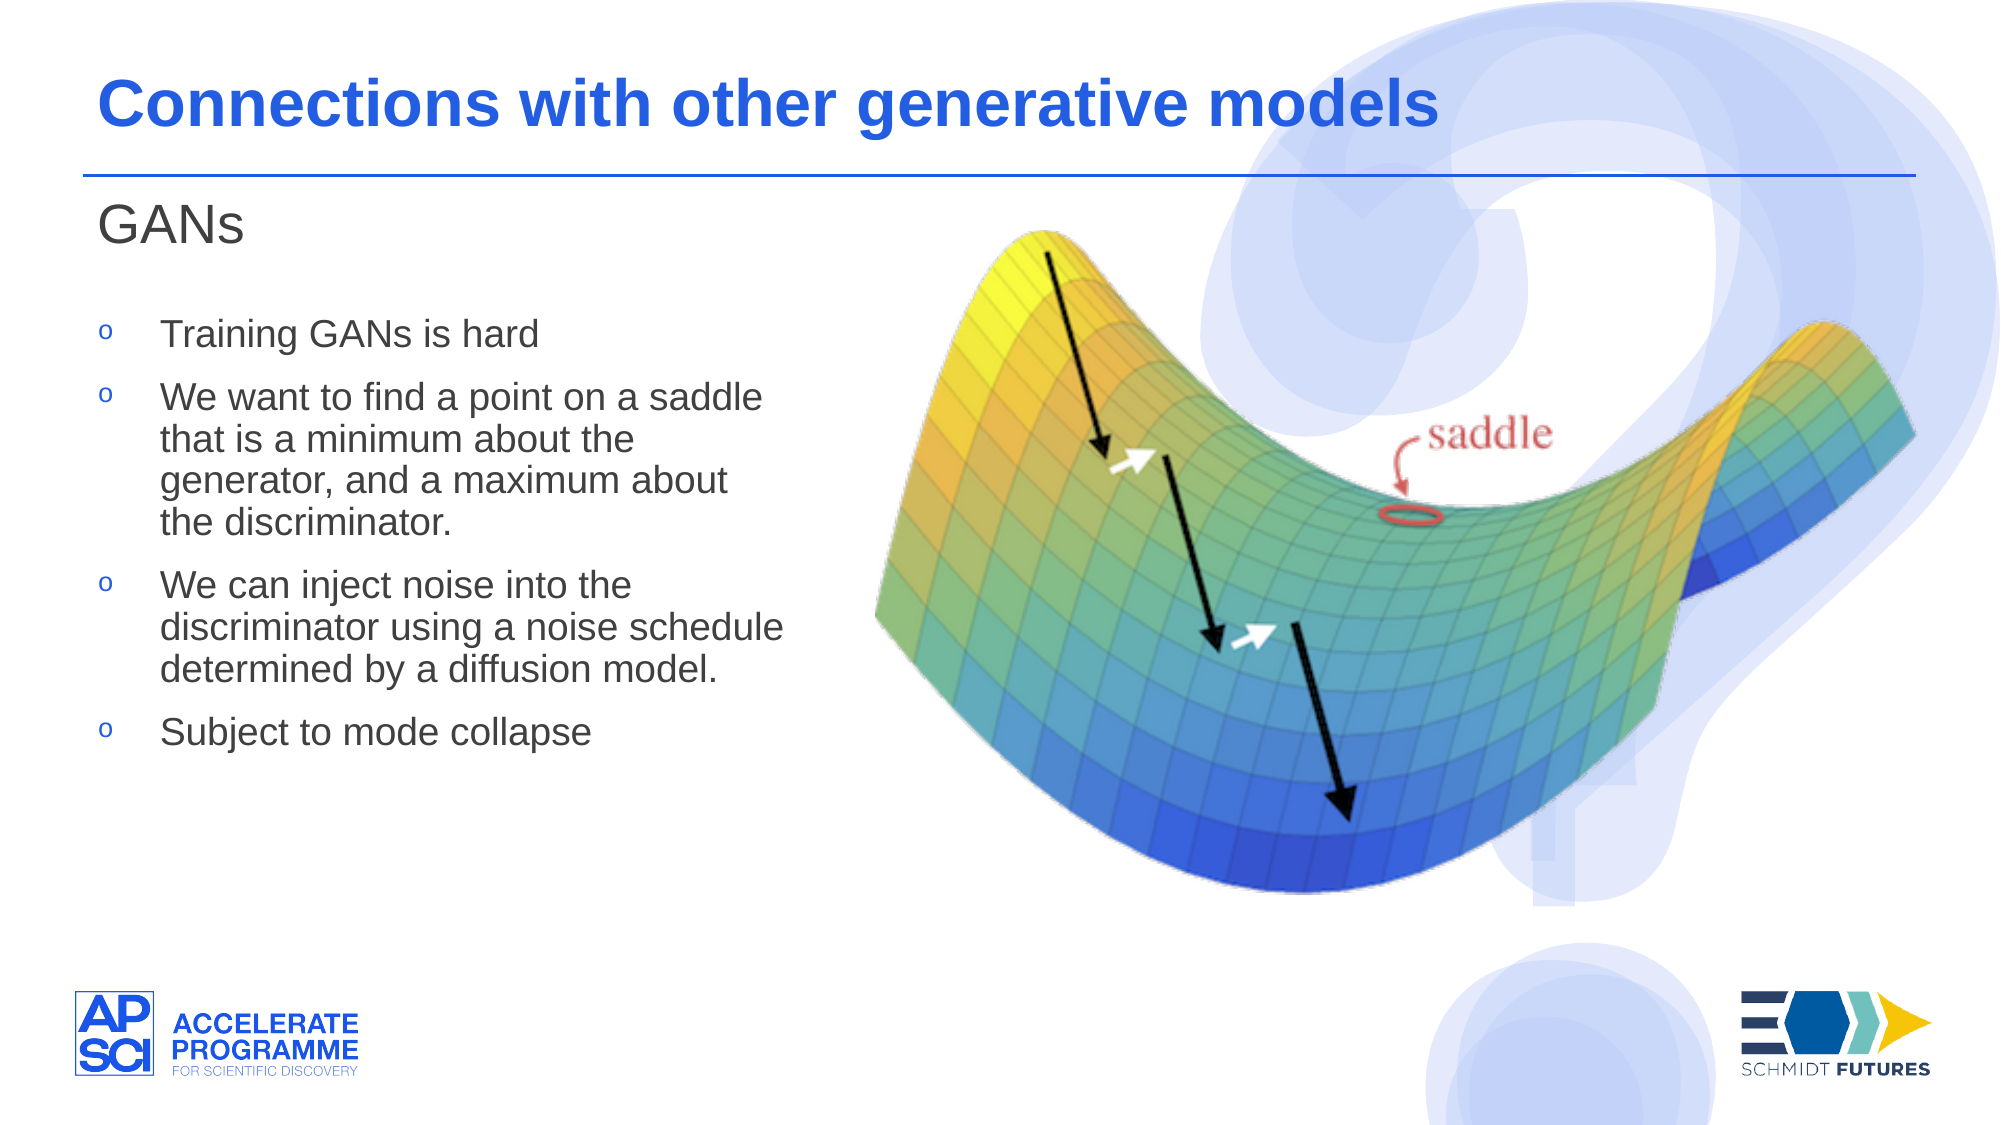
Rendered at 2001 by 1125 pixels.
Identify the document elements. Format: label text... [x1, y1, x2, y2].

picture [875, 229, 1918, 896]
list GANs [82, 187, 1916, 287]
list Connections with other generative models [82, 61, 1916, 166]
picture [1741, 991, 1933, 1076]
picture [75, 991, 358, 1076]
list Training GANs is hard We want to find a point on a saddle that is a minimum about the generator, and a maximum about the discriminator. We can inject noise into the discriminator using a noise schedule determined by a diffusion model. Subject to mode collapse [82, 306, 801, 962]
